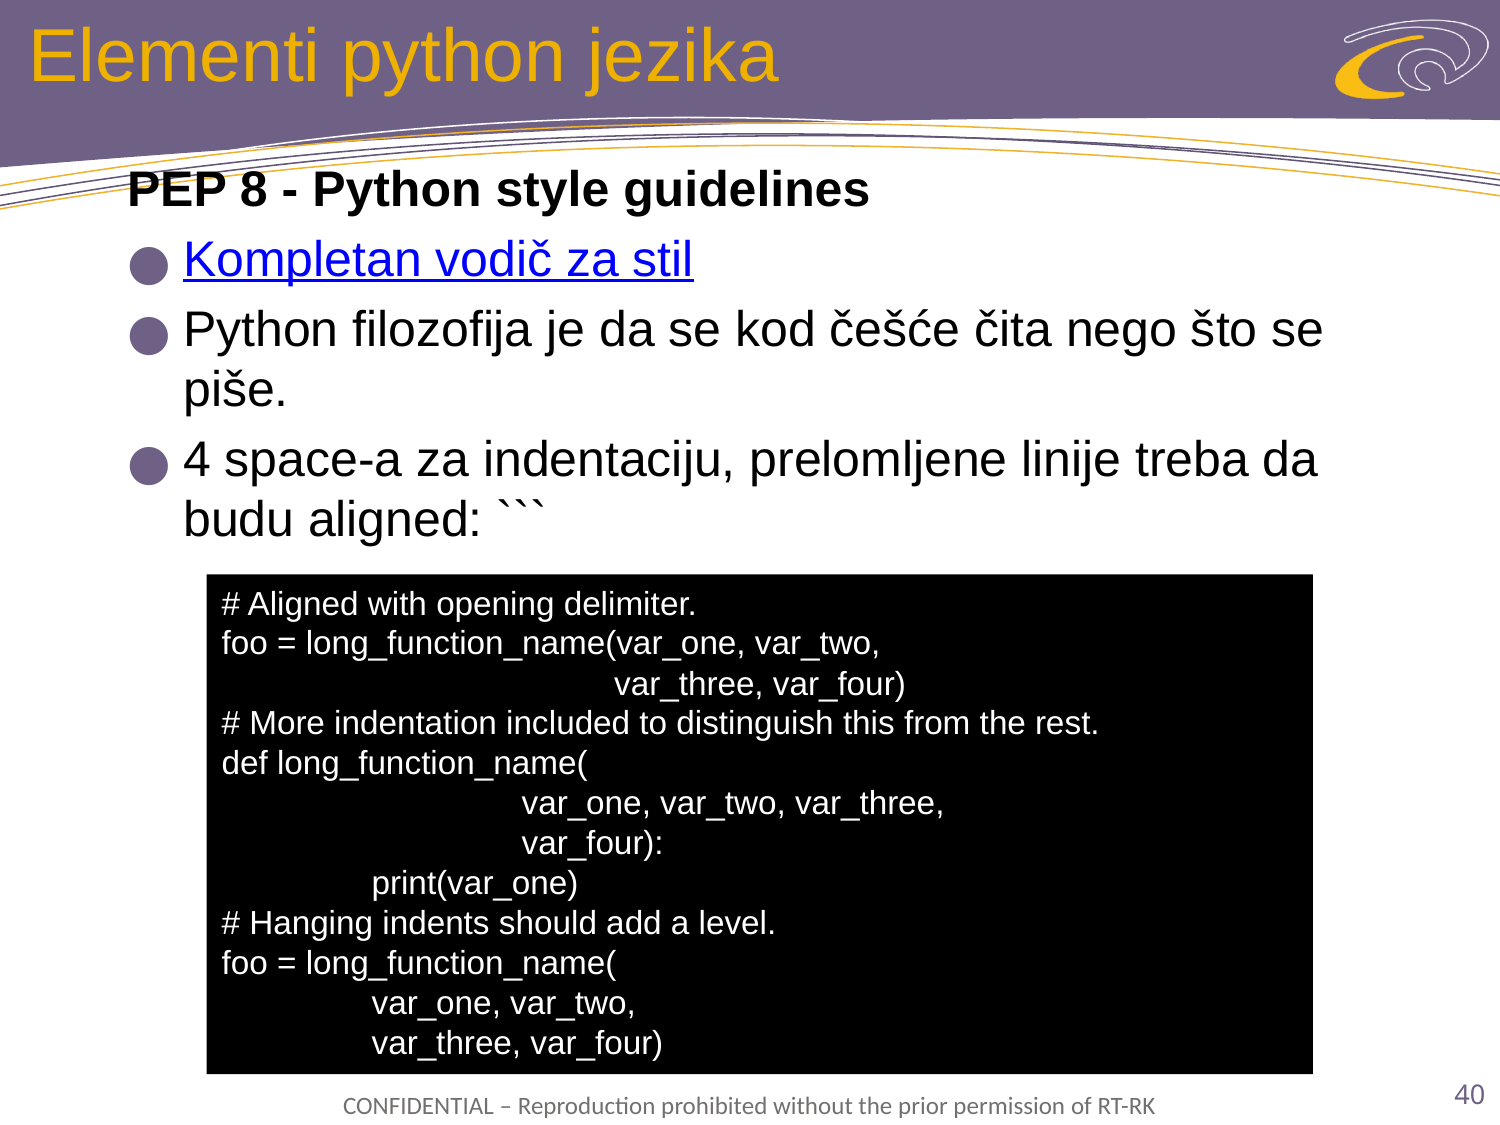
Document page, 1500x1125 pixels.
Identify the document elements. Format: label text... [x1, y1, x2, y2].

title Elementi python jezika [13, 0, 1313, 119]
picture [1322, 0, 1500, 102]
list PEP 8 - Python style guidelines Kompletan vodič za stil Python filozofija je da se kod češće čita nego što se piše. 4 space-a za indentaciju, prelomljene linije treba da budu aligned: ``` [112, 149, 1436, 634]
text_box # Aligned with opening delimiter. foo = long_function_name(var_one, var_two, var_three, var_four) # More indentation included to distinguish this from the rest. def long_function_name( var_one, var_two, var_three, var_four): print(var_one) # Hanging indents should add a level. foo = long_function_name( var_one, var_two, var_three, var_four) [206, 574, 1313, 1075]
